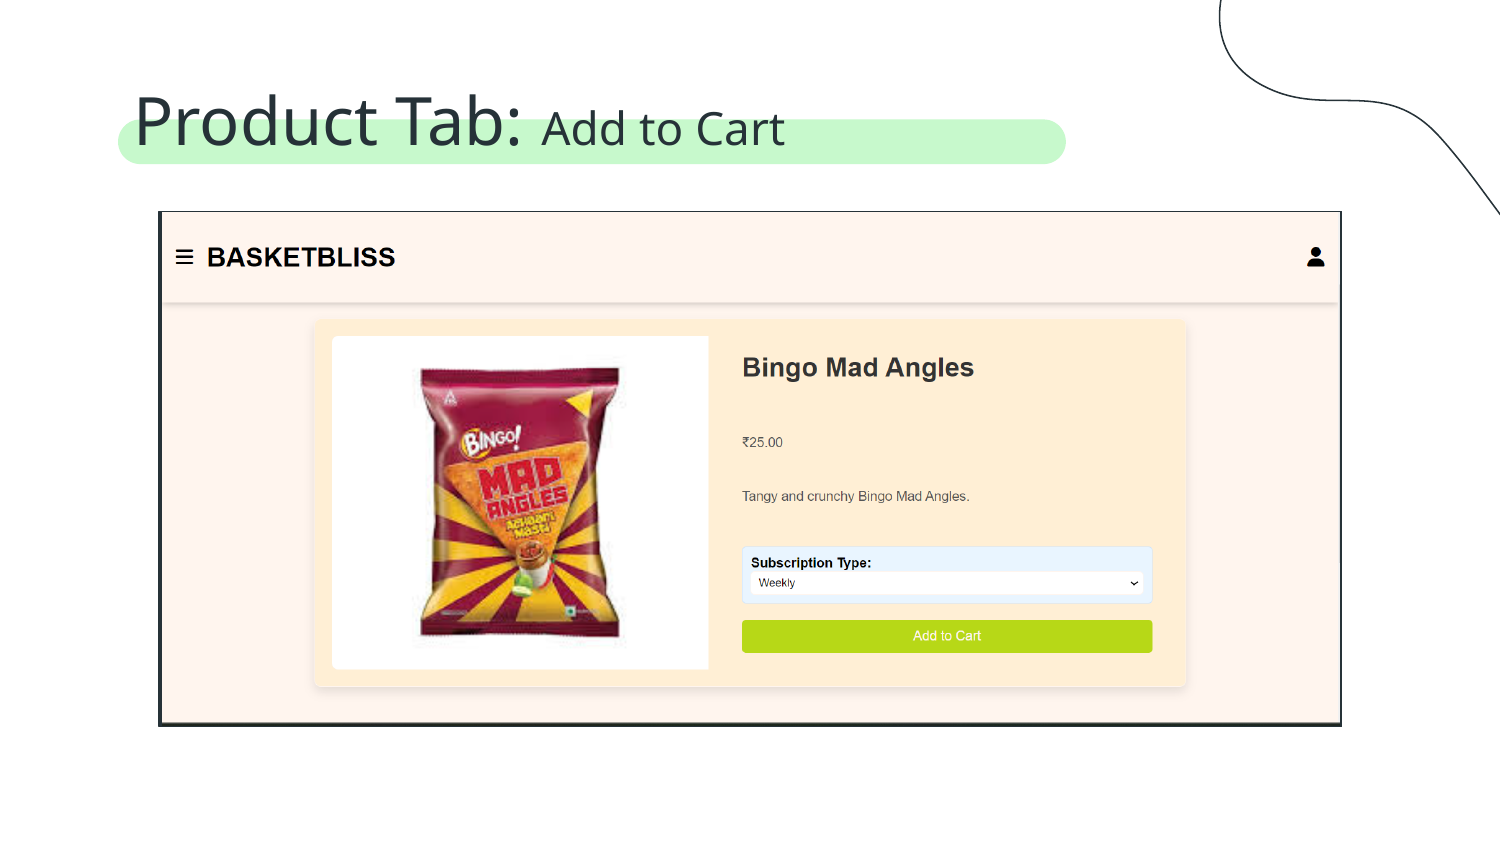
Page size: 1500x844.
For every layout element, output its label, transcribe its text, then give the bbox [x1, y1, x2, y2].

picture [159, 211, 1341, 726]
title Product Tab: Add to Cart [118, 63, 1382, 165]
